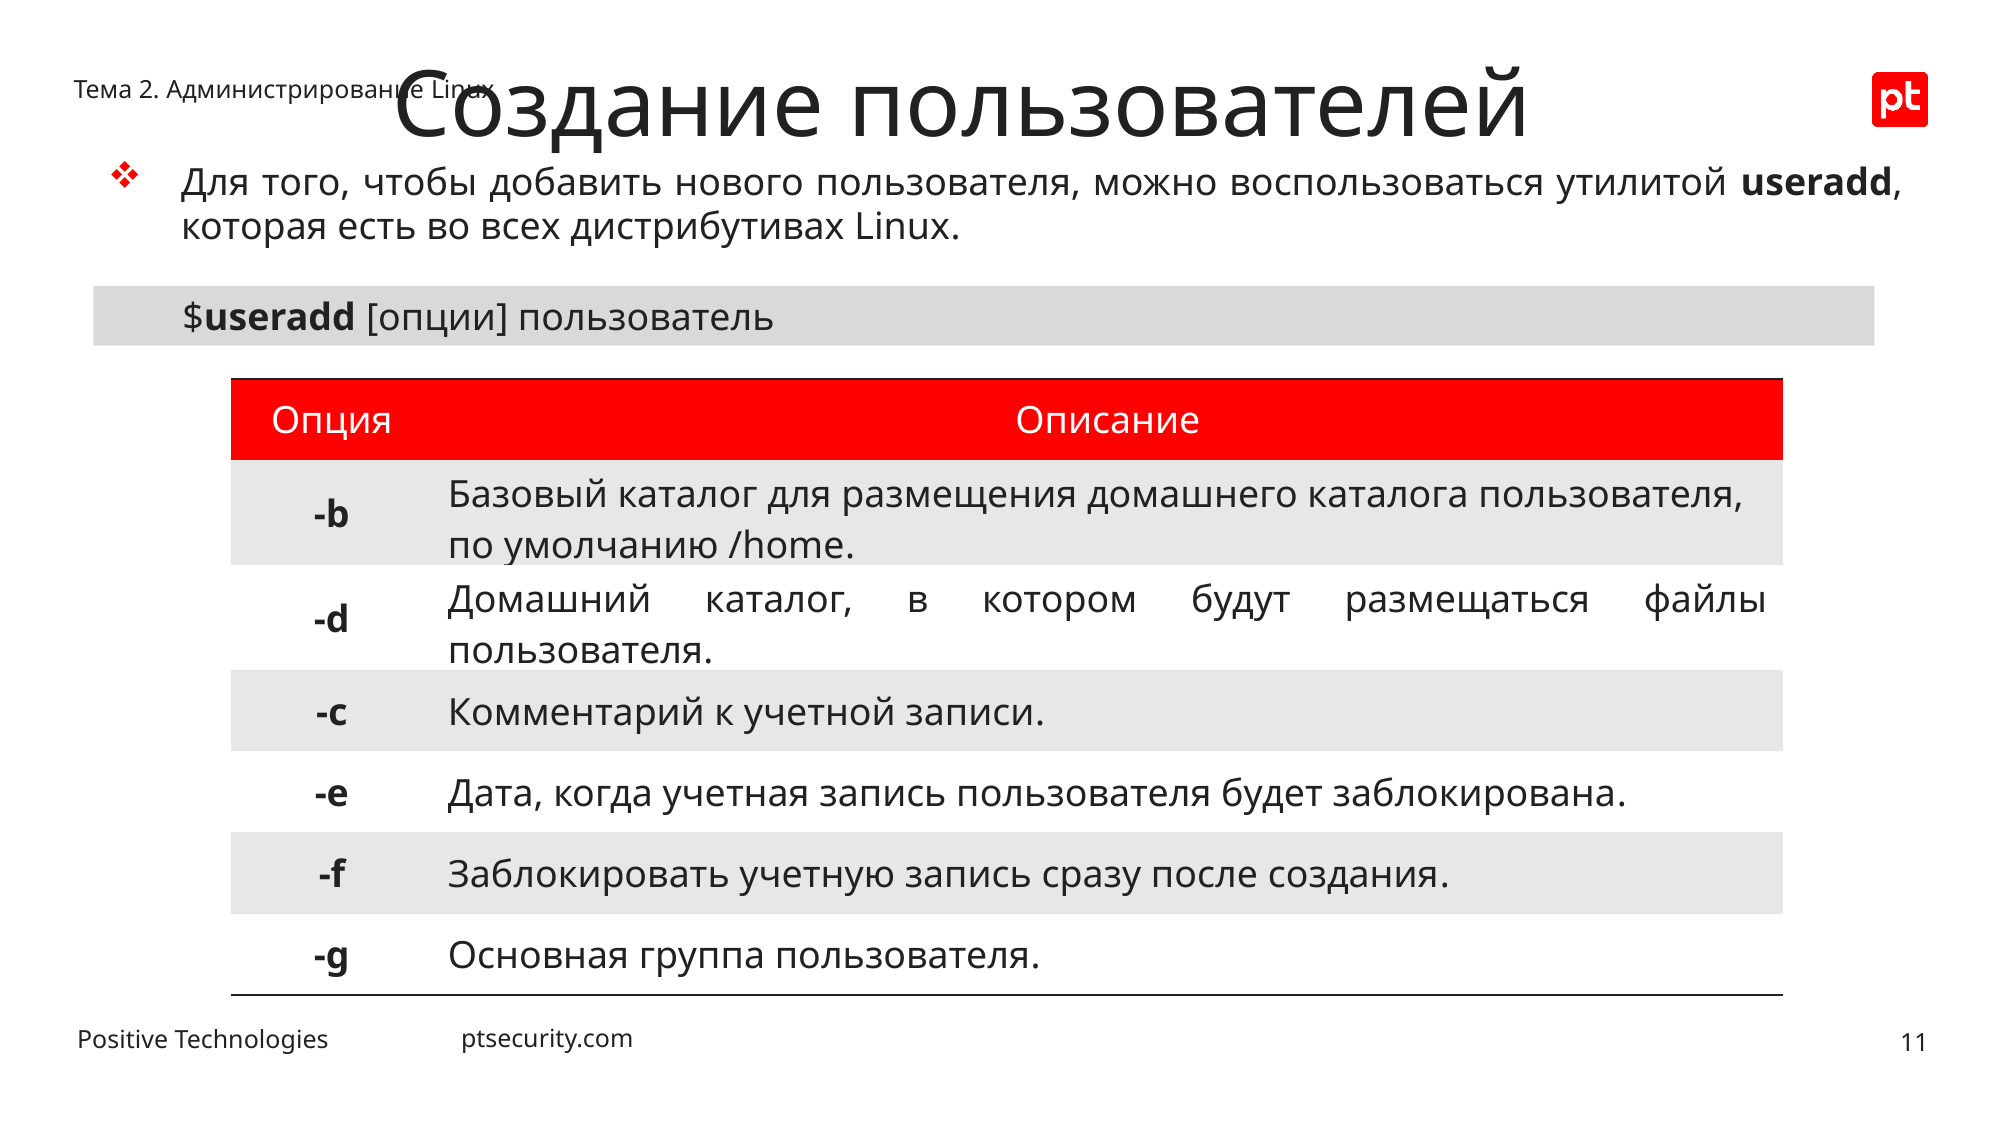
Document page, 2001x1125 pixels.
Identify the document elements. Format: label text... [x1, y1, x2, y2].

text_box $useradd [опции] пользователь [93, 285, 1875, 346]
table_cell -e [231, 751, 433, 832]
table_cell Основная группа пользователя. [433, 914, 1783, 994]
table_cell -b [231, 460, 433, 565]
table_cell -g [231, 914, 433, 994]
slide_number 11 [1608, 1013, 1944, 1074]
table_cell -d [231, 565, 433, 670]
table_cell Заблокировать учетную запись сразу после создания. [433, 832, 1783, 914]
table_header Описание [433, 380, 1783, 460]
list Тема 2. Администрирование Linux [58, 50, 555, 126]
table_header Опция [231, 380, 433, 460]
table_cell -c [231, 670, 433, 751]
picture [1872, 72, 1928, 127]
table_cell -f [231, 832, 433, 914]
text_box Для того, чтобы добавить нового пользователя, можно воспользоваться утилитой useradd, которая есть во всех дистрибутивах Linux. [93, 150, 1918, 264]
text_box Создание пользователей [267, 49, 1658, 150]
table_cell Базовый каталог для размещения домашнего каталога пользователя, по умолчанию /home. [433, 460, 1783, 565]
table_cell Дата, когда учетная запись пользователя будет заблокирована. [433, 751, 1783, 832]
table_cell Комментарий к учетной записи. [433, 670, 1783, 751]
table_cell Домашний каталог, в котором будут размещаться файлы пользователя. [433, 565, 1783, 670]
